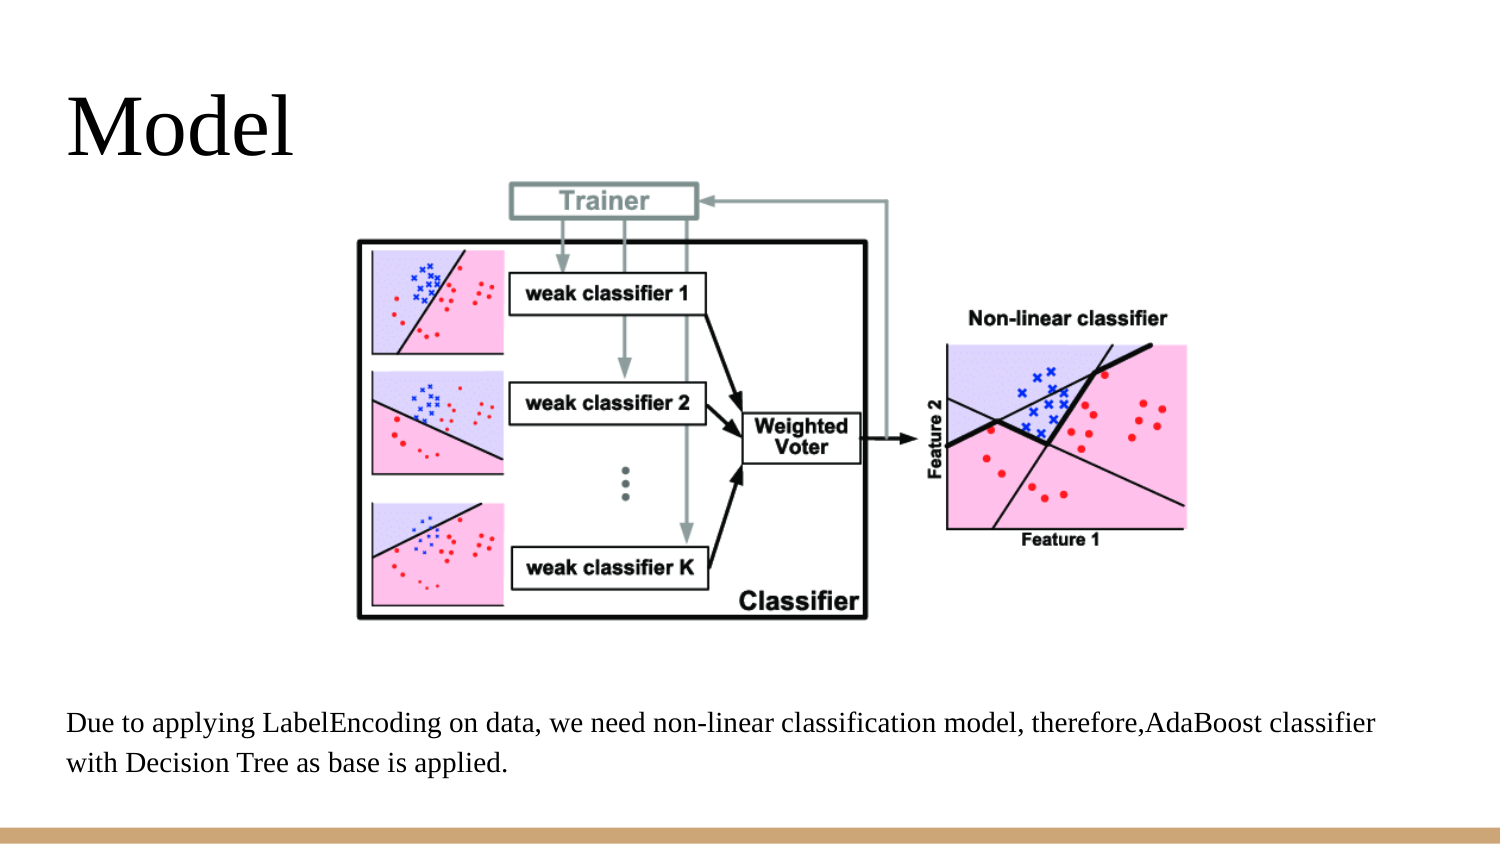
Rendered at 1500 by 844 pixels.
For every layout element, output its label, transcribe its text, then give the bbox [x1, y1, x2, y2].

title Model [51, 51, 1449, 189]
picture [355, 179, 1191, 622]
list Due to applying LabelEncoding on data, we need non-linear classification model, therefore,AdaBoost classifier with Decision Tree as base is applied. [51, 682, 1449, 844]
